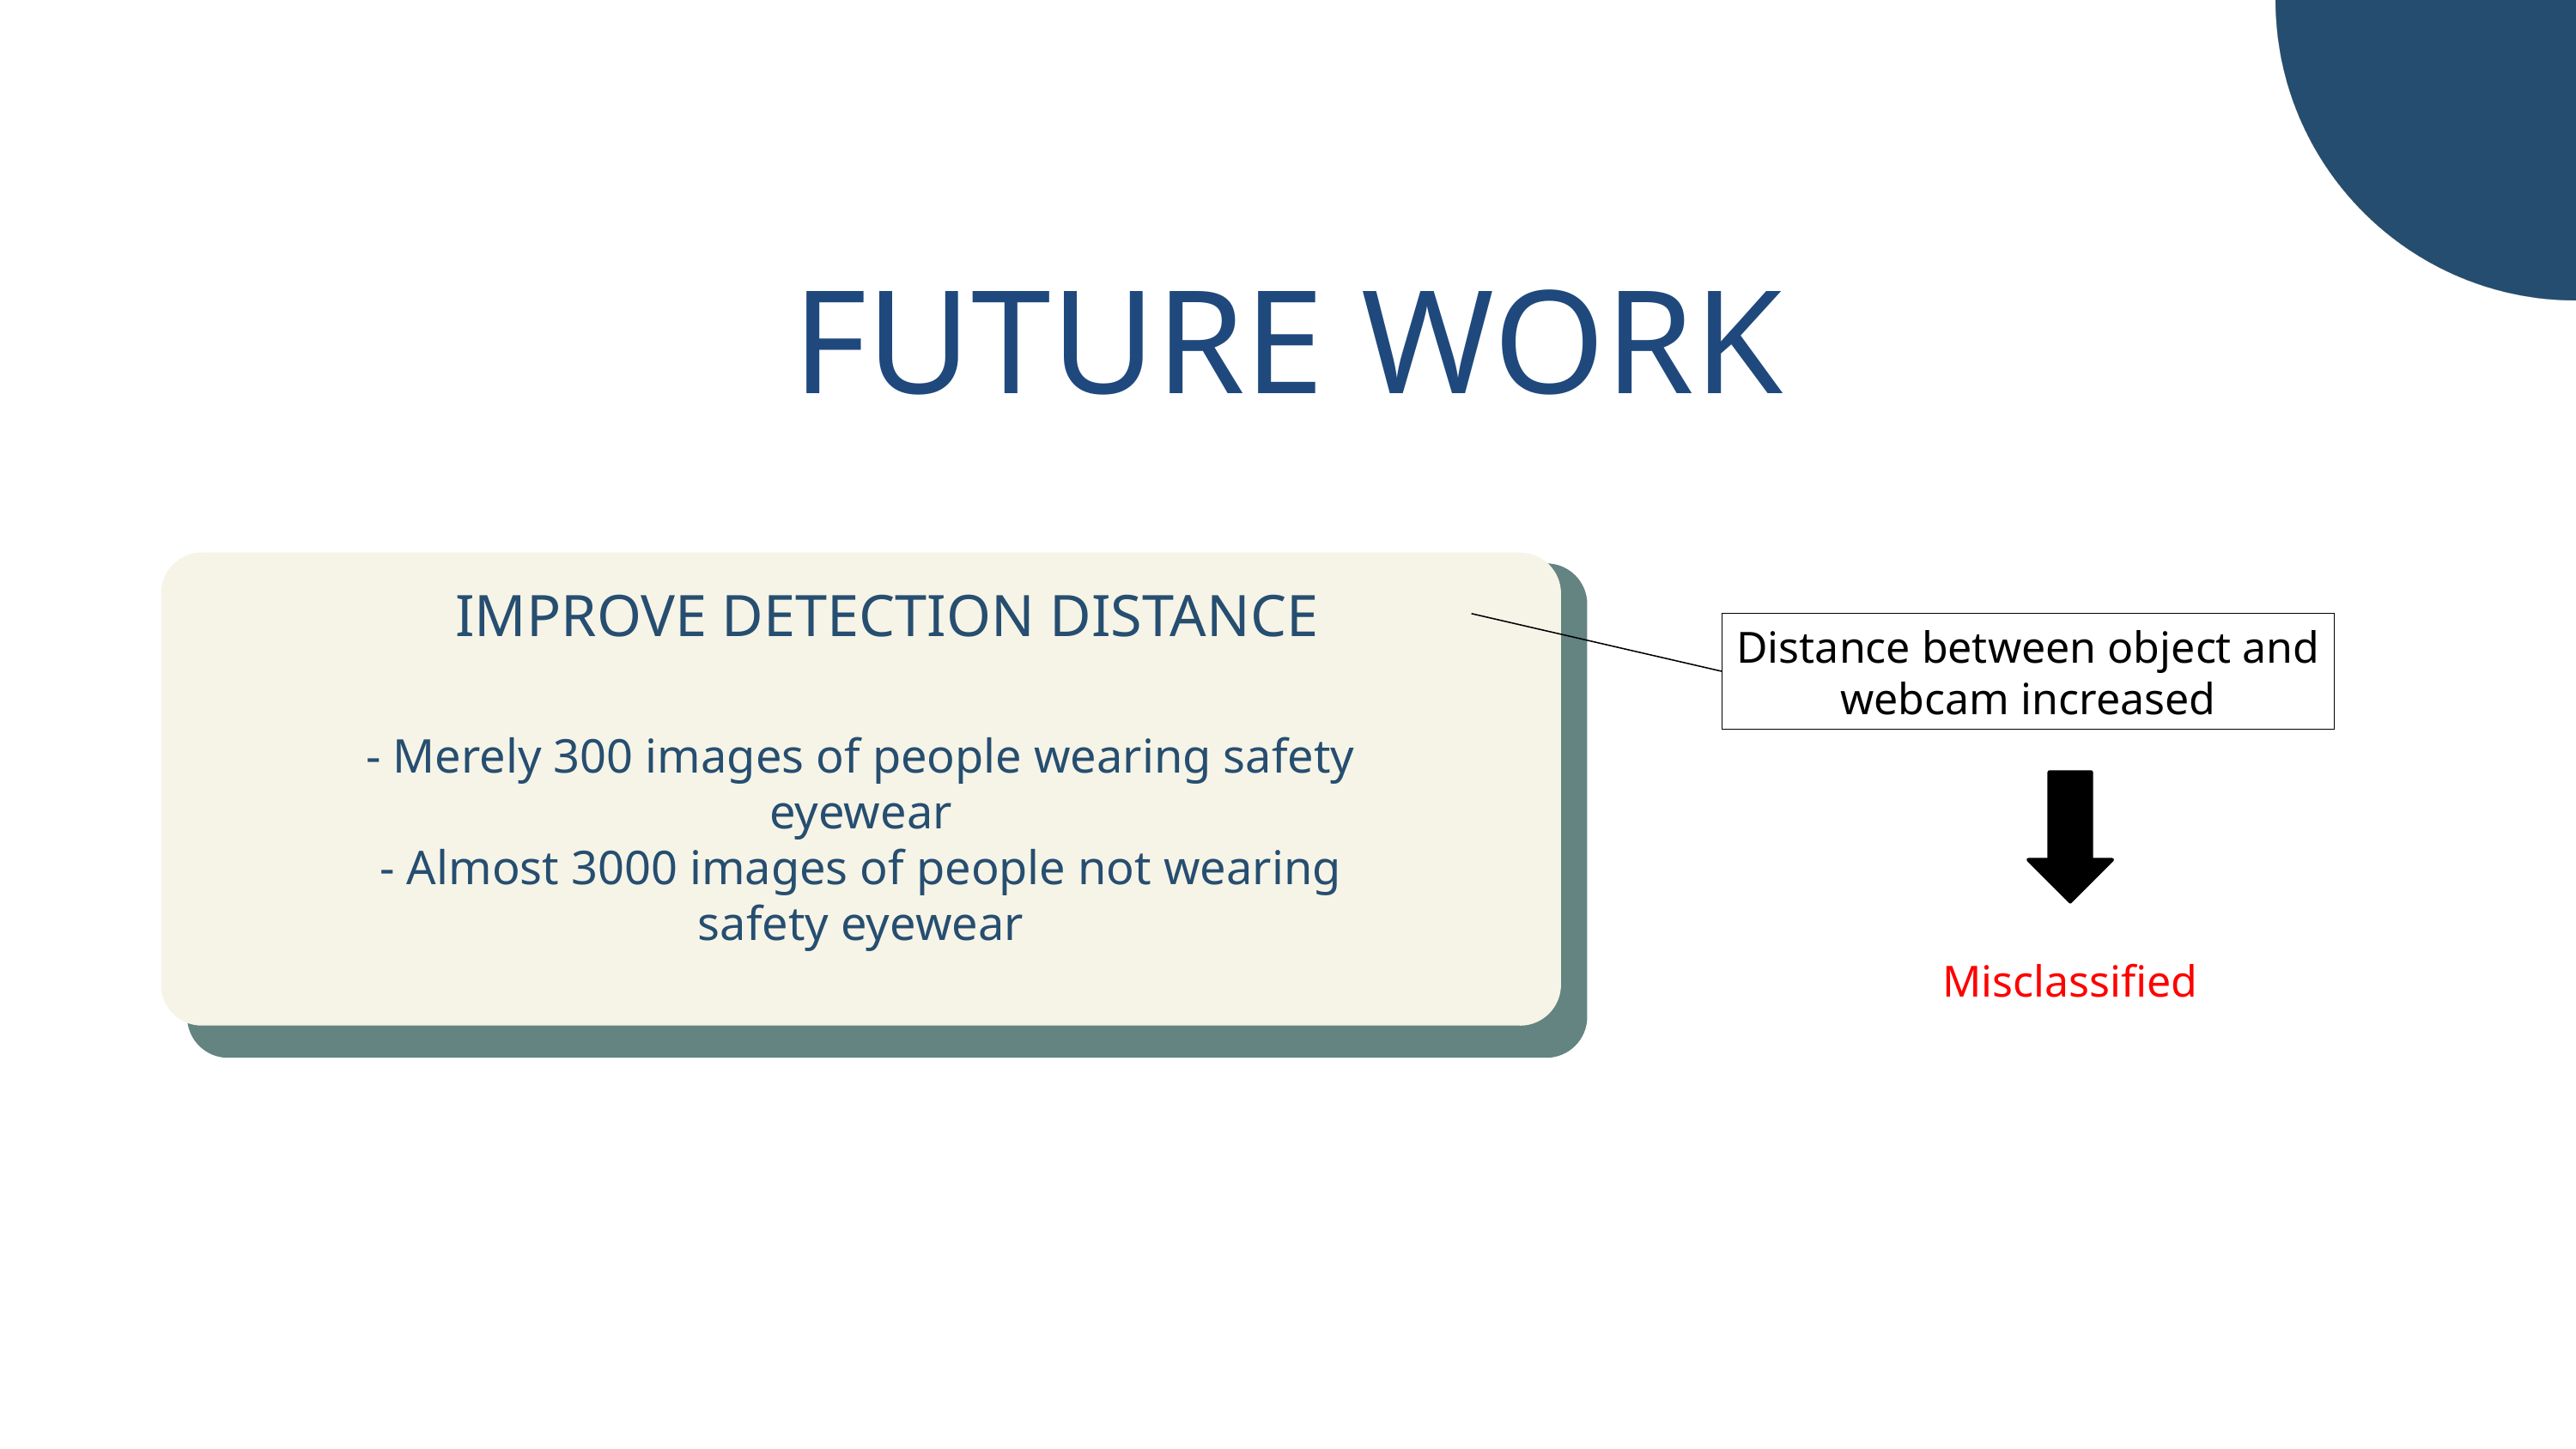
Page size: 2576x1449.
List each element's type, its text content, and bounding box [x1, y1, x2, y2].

picture [2275, 0, 2576, 300]
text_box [1471, 613, 1723, 673]
text_box Distance between object and webcam increased [1722, 613, 2335, 730]
text_box FUTURE WORK [404, 264, 2172, 422]
text_box Misclassified [1929, 947, 2211, 1012]
text_box [2026, 770, 2114, 904]
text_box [161, 552, 1588, 1058]
